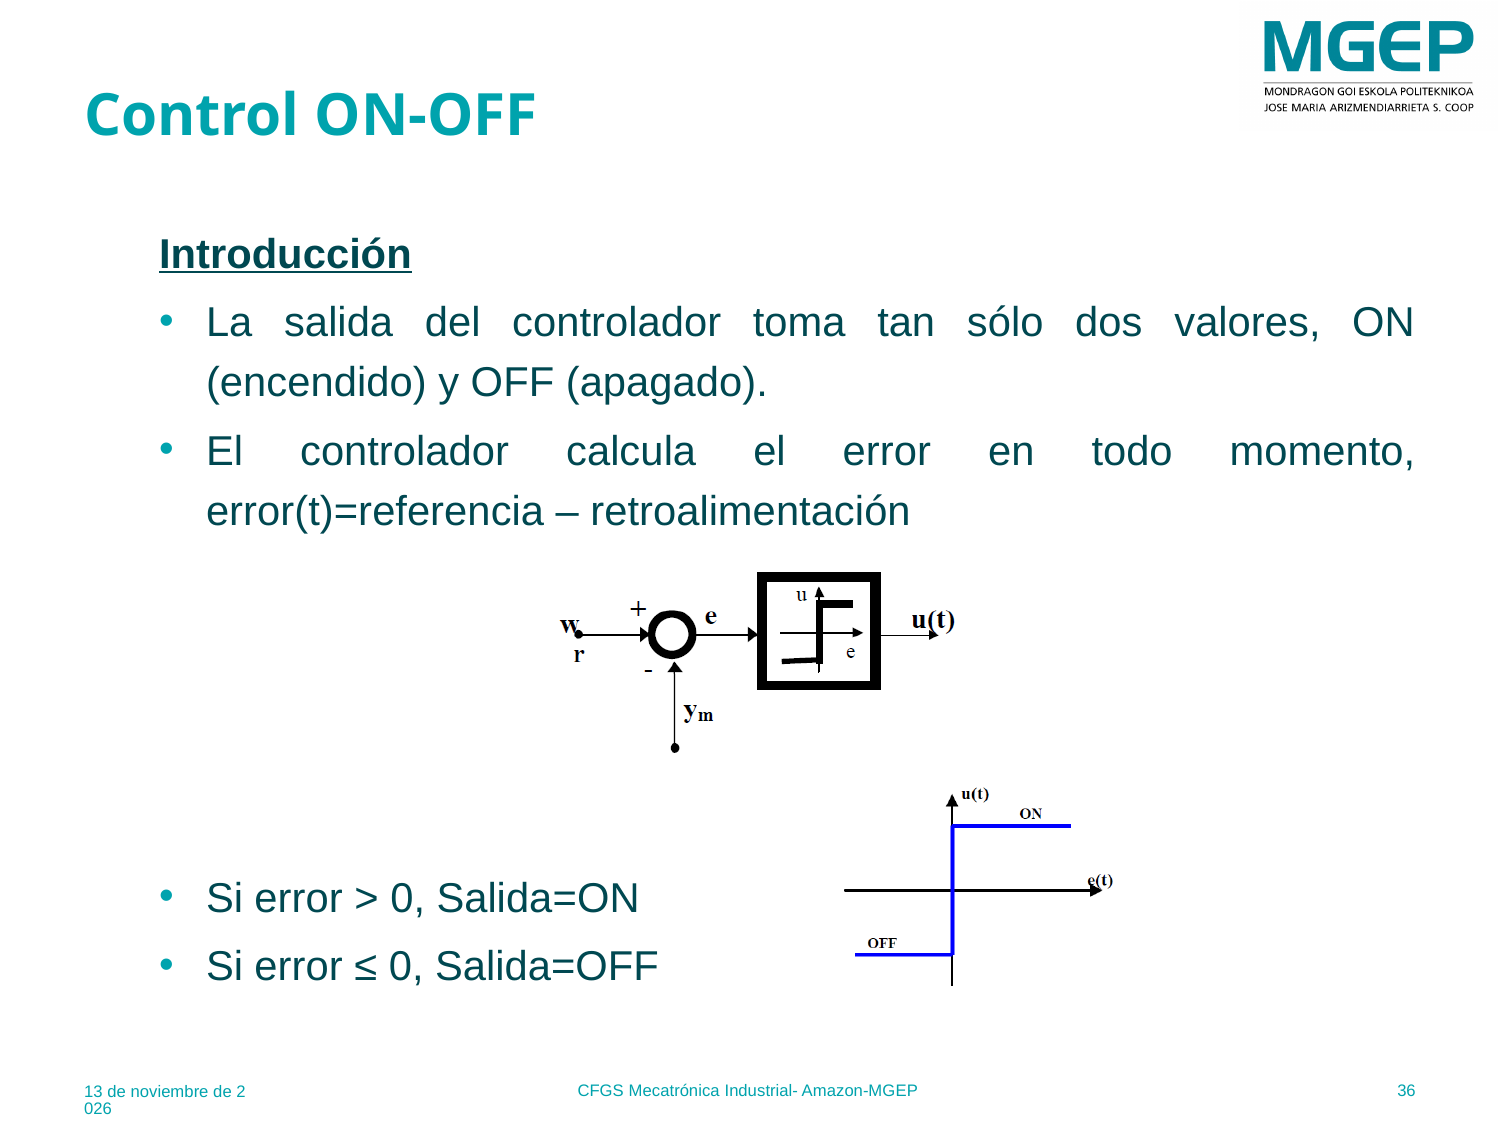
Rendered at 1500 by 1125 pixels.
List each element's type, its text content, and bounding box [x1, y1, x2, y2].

picture [1239, 1, 1498, 131]
title Control ON-OFF [69, 77, 1327, 148]
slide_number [69, 1060, 263, 1121]
picture [553, 562, 960, 762]
list Introducción La salida del controlador toma tan sólo dos valores, ON (encendido) y OFF (apagado). El controlador calcula el error en todo momento, error(t)=referencia – retroalimentación Si error > 0, Salida=ON Si error ≤ 0, Salida=OFF [69, 209, 1431, 999]
slide_number 36 [1248, 1059, 1431, 1120]
picture [840, 780, 1119, 987]
footer CFGS Mecatrónica Industrial- Amazon-MGEP [356, 1059, 1140, 1120]
